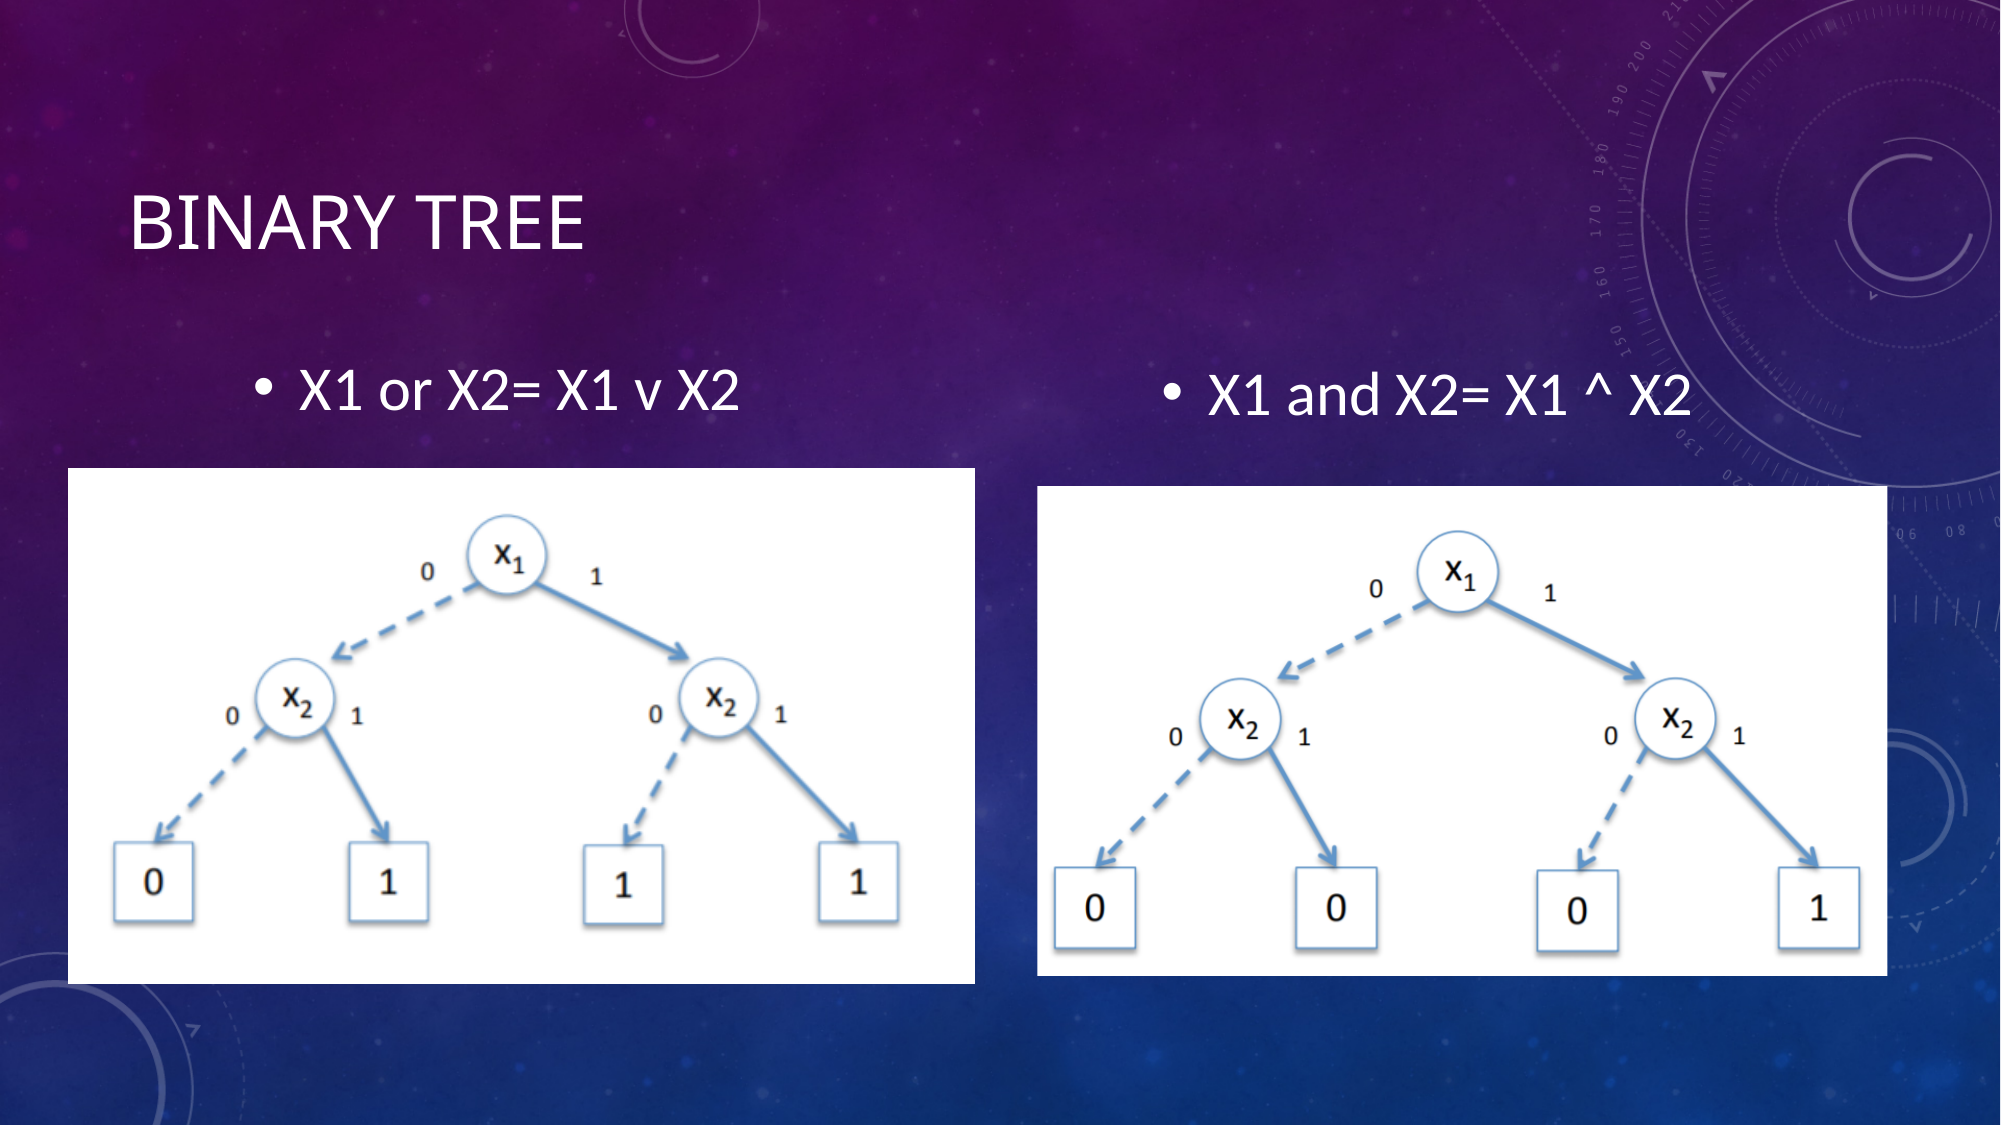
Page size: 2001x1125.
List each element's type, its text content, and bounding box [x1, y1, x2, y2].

text_box X1 or X2= X1 v X2 [237, 340, 871, 468]
picture [0, 0, 2001, 1125]
title Binary Tree [112, 99, 1775, 339]
list X1 and X2= X1 ^ X2 [1146, 345, 1779, 486]
